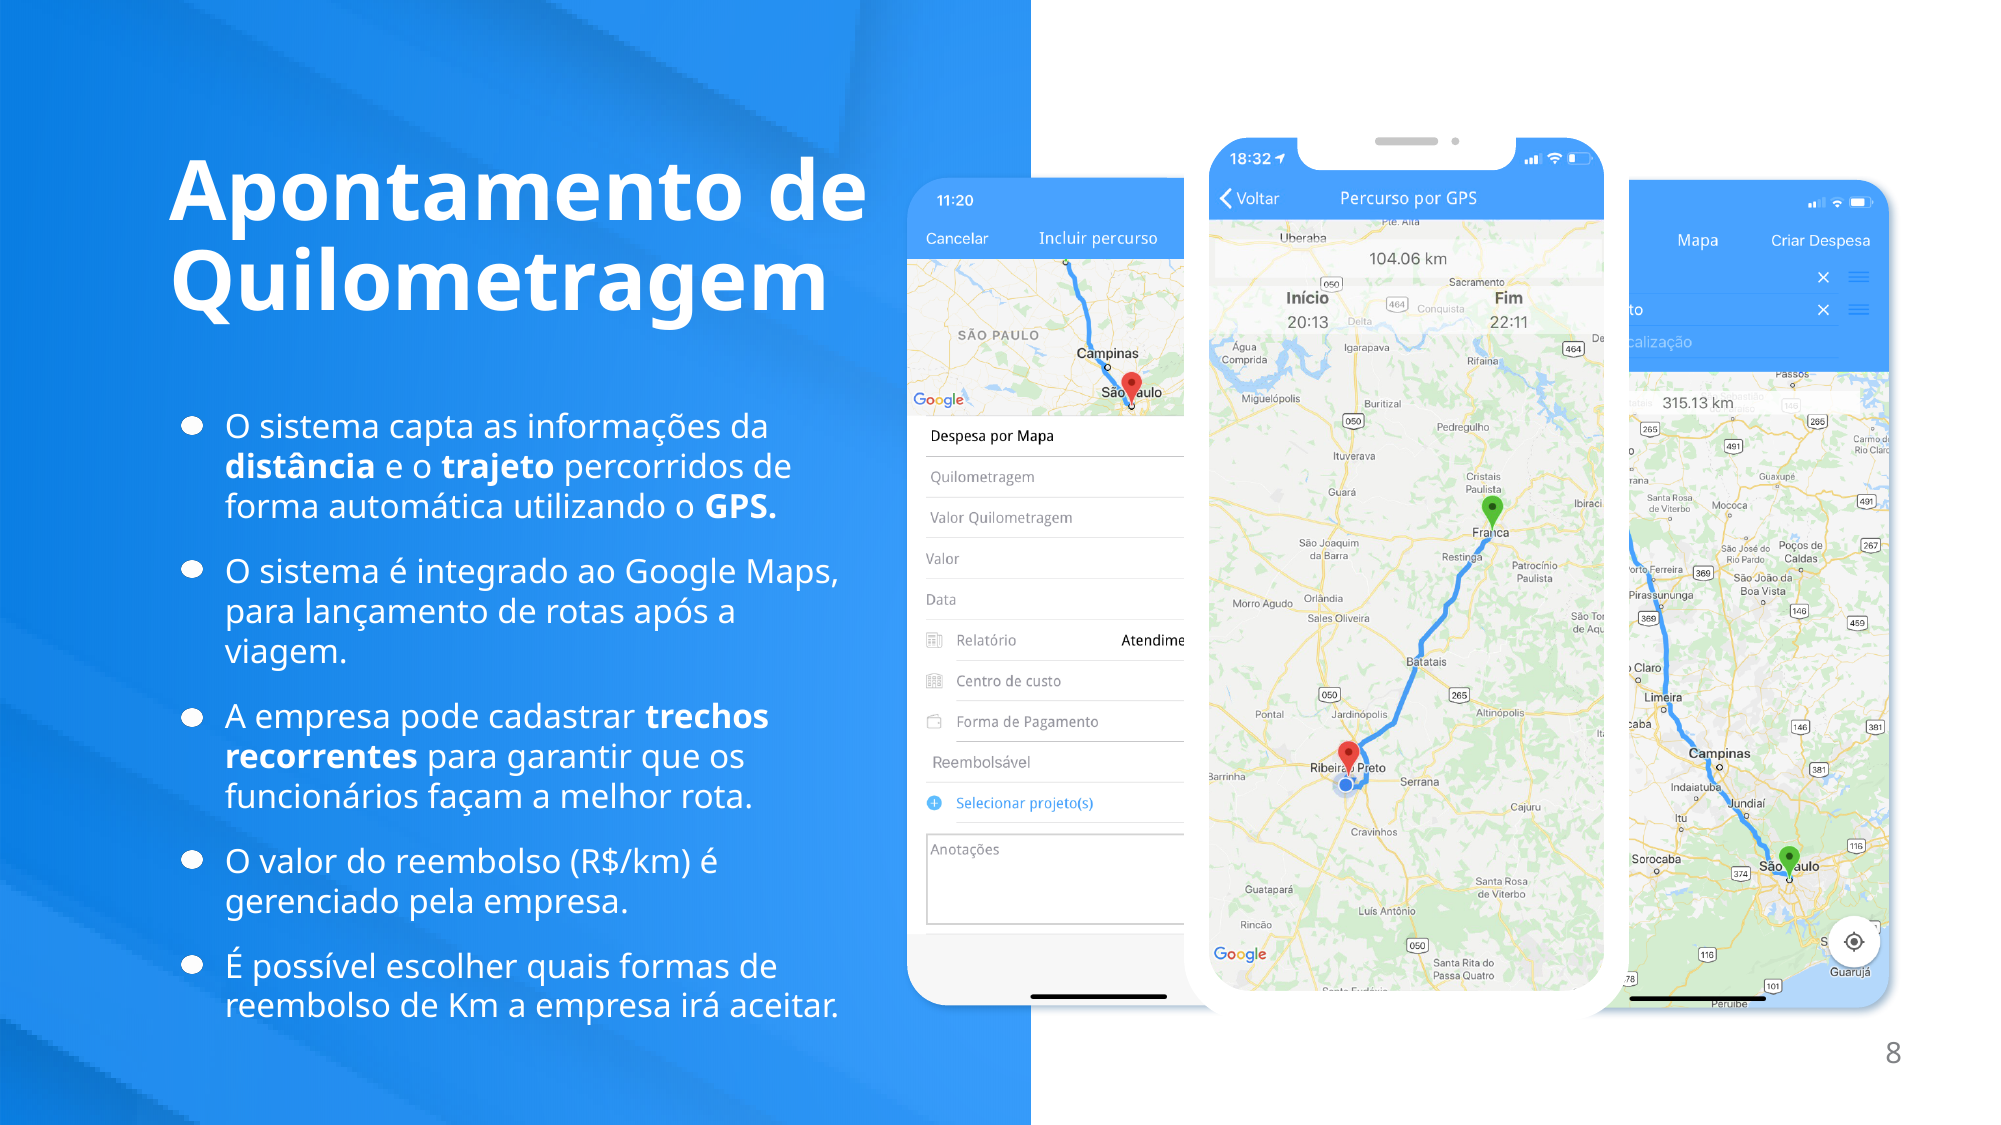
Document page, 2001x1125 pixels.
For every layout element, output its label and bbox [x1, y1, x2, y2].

text_box [0, 0, 1031, 1125]
text_box [1184, 116, 1629, 1021]
picture [1629, 179, 1889, 1008]
text_box [181, 398, 865, 974]
picture [907, 177, 1184, 1006]
